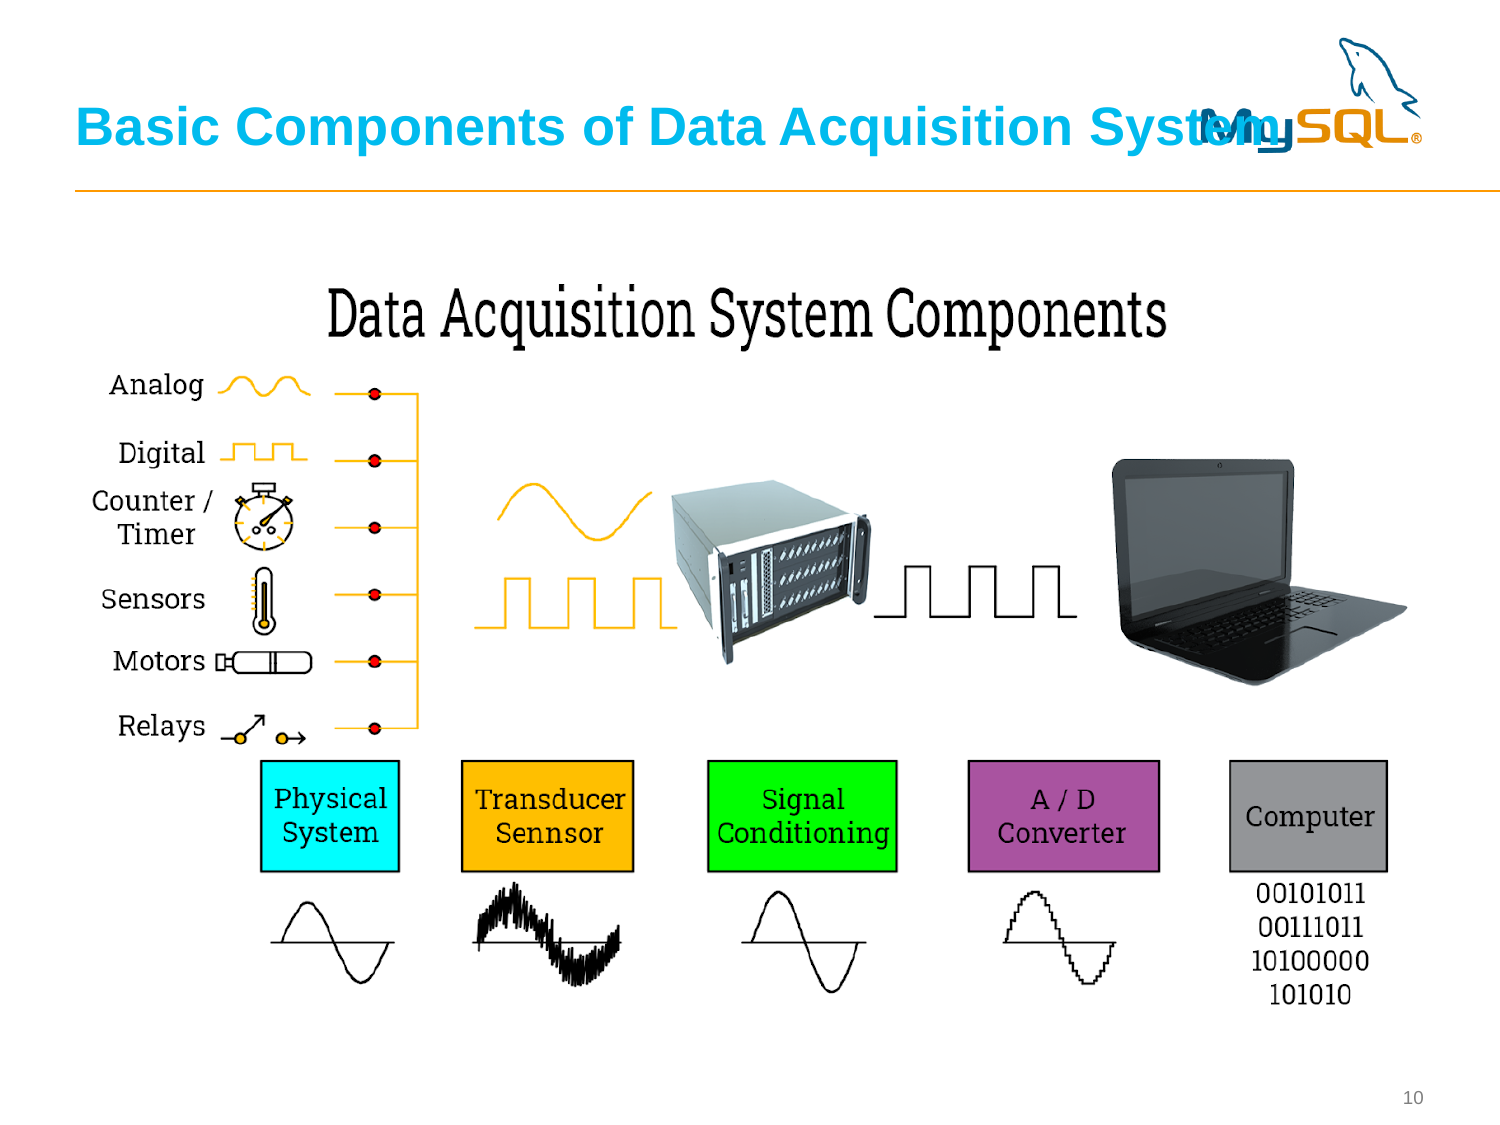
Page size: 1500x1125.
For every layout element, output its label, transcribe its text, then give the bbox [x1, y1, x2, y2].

picture [24, 274, 1476, 1013]
title Basic Components of Data Acquisition System [75, 27, 1422, 157]
